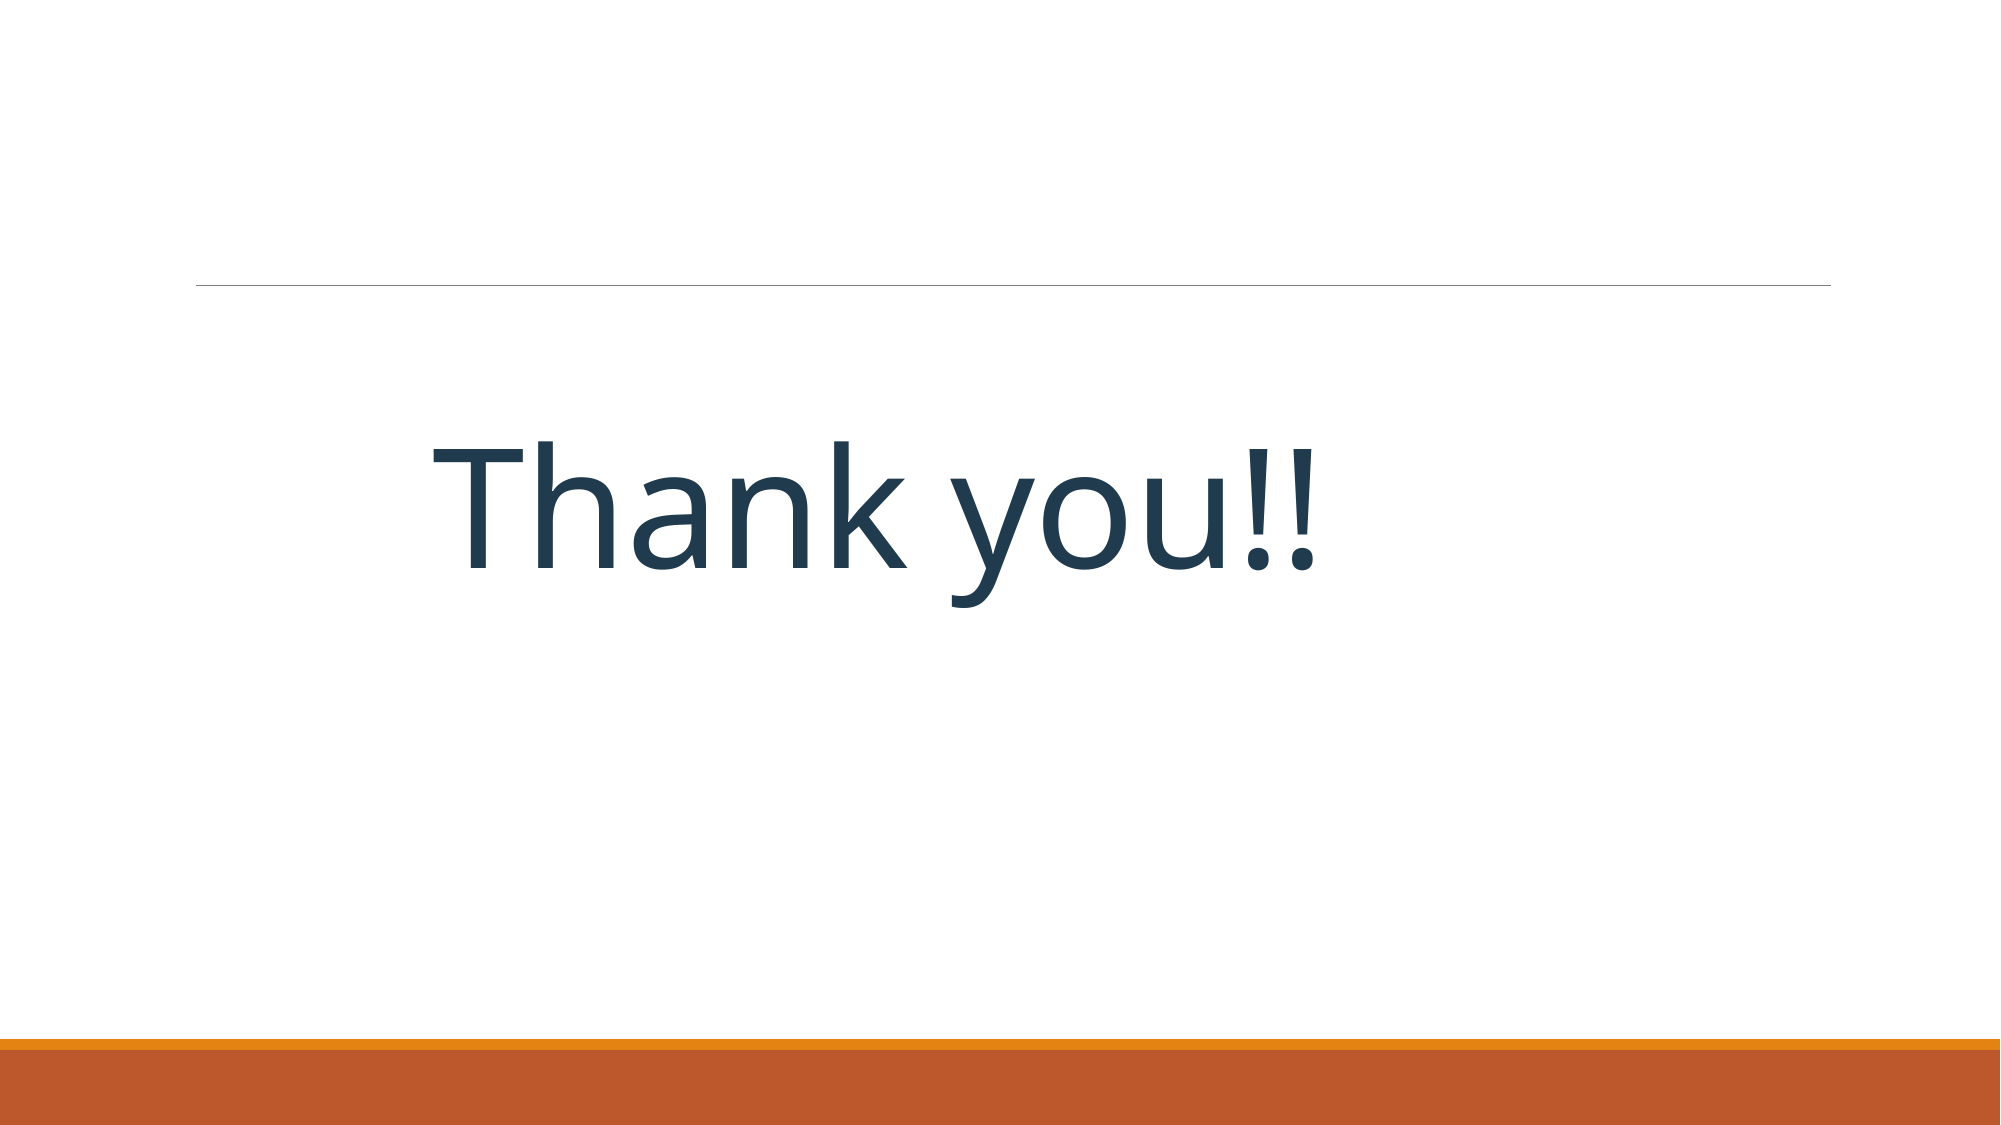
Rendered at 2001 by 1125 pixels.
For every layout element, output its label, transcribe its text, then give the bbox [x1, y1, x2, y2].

title Thank you!! [417, 393, 1828, 610]
